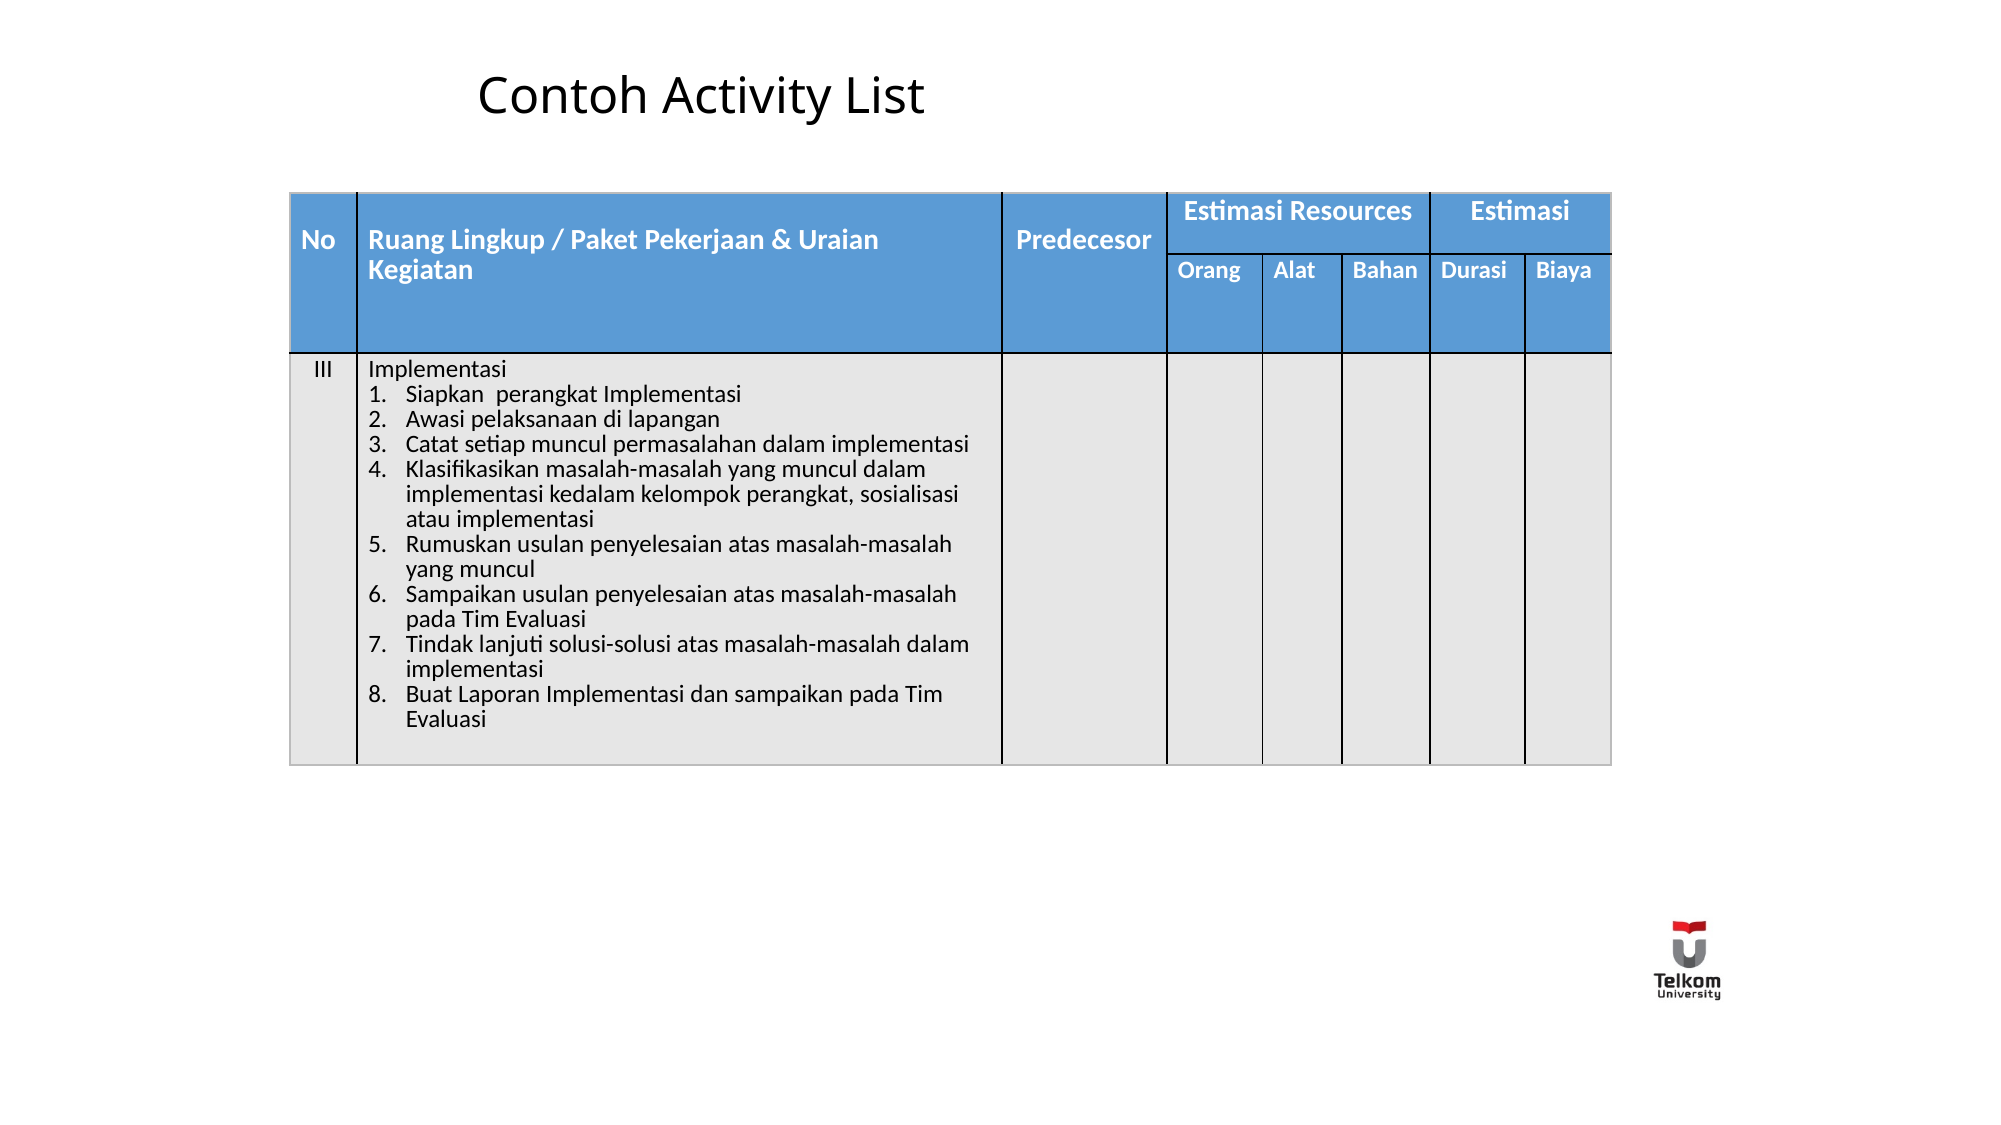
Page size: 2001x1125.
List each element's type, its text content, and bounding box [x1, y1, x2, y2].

table_cell [1168, 354, 1262, 764]
table_cell [1343, 354, 1429, 764]
table_header Ruang Lingkup / Paket Pekerjaan & Uraian Kegiatan [358, 194, 1001, 352]
table_header Estimasi Resources [1168, 194, 1429, 253]
table_header Estimasi [1431, 194, 1610, 253]
picture [1646, 909, 1732, 1009]
table_cell III [291, 354, 356, 764]
table_cell [1263, 354, 1341, 764]
table_header Predecesor [1003, 194, 1166, 352]
table_cell Alat [1263, 255, 1341, 352]
table_cell Orang [1168, 255, 1262, 352]
table_cell Biaya [1526, 255, 1610, 352]
table_cell [1003, 354, 1166, 764]
table_cell Bahan [1343, 255, 1429, 352]
title Contoh Activity List [462, 62, 1401, 133]
table_header No [291, 194, 356, 352]
table_cell Durasi [1431, 255, 1524, 352]
table_cell Implementasi Siapkan perangkat Implementasi Awasi pelaksanaan di lapangan Catat setiap muncul permasalahan dalam implementasi Klasifikasikan masalah-masalah yang muncul dalam implementasi kedalam kelompok perangkat, sosialisasi atau implementasi Rumuskan usulan penyelesaian atas masalah-masalah yang muncul Sampaikan usulan penyelesaian atas masalah-masalah pada Tim Evaluasi Tindak lanjuti solusi-solusi atas masalah-masalah dalam implementasi Buat Laporan Implementasi dan sampaikan pada Tim Evaluasi [358, 354, 1001, 764]
table_cell [1431, 354, 1524, 764]
table_cell [1526, 354, 1610, 764]
